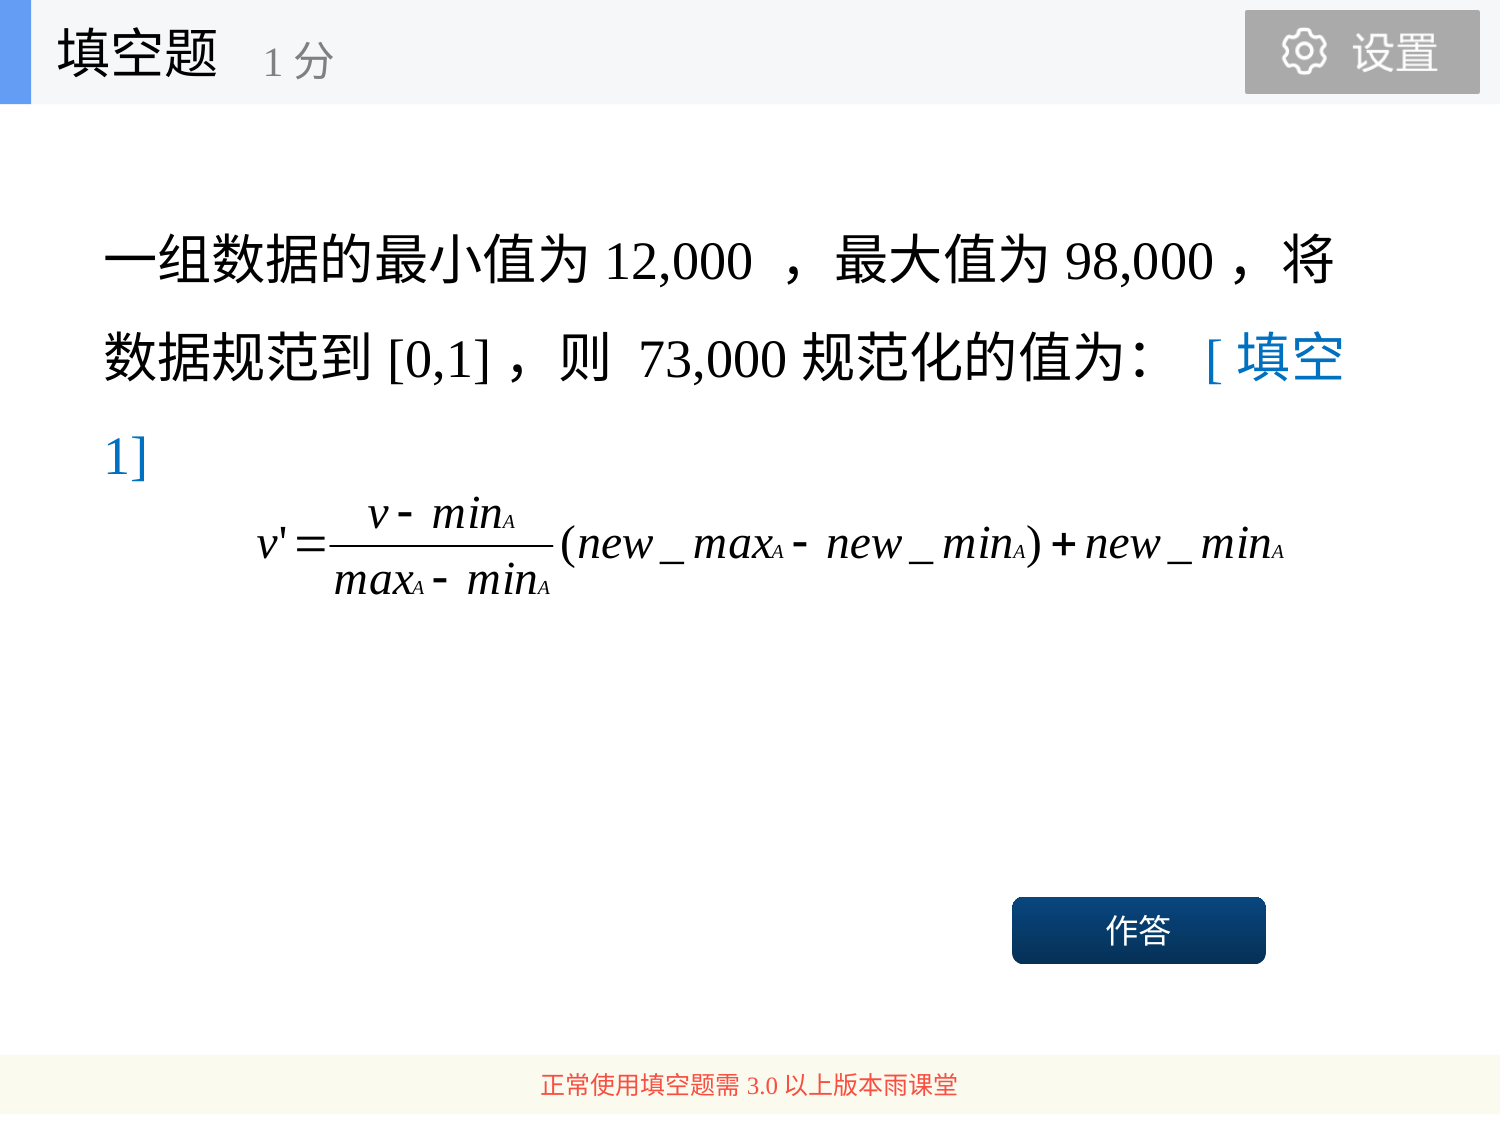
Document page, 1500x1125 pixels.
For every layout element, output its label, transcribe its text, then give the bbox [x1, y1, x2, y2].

text_box 一组数据的最小值为12,000 ，最大值为98,000，将数据规范到[0,1]，则 73,000规范化的值为： [填空1] [88, 163, 1400, 516]
picture [1245, 10, 1480, 94]
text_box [250, 482, 1292, 606]
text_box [0, 0, 1500, 105]
text_box 作答 [1010, 894, 1268, 967]
text_box 正常使用填空题需3.0以上版本雨课堂 [0, 1052, 1500, 1117]
